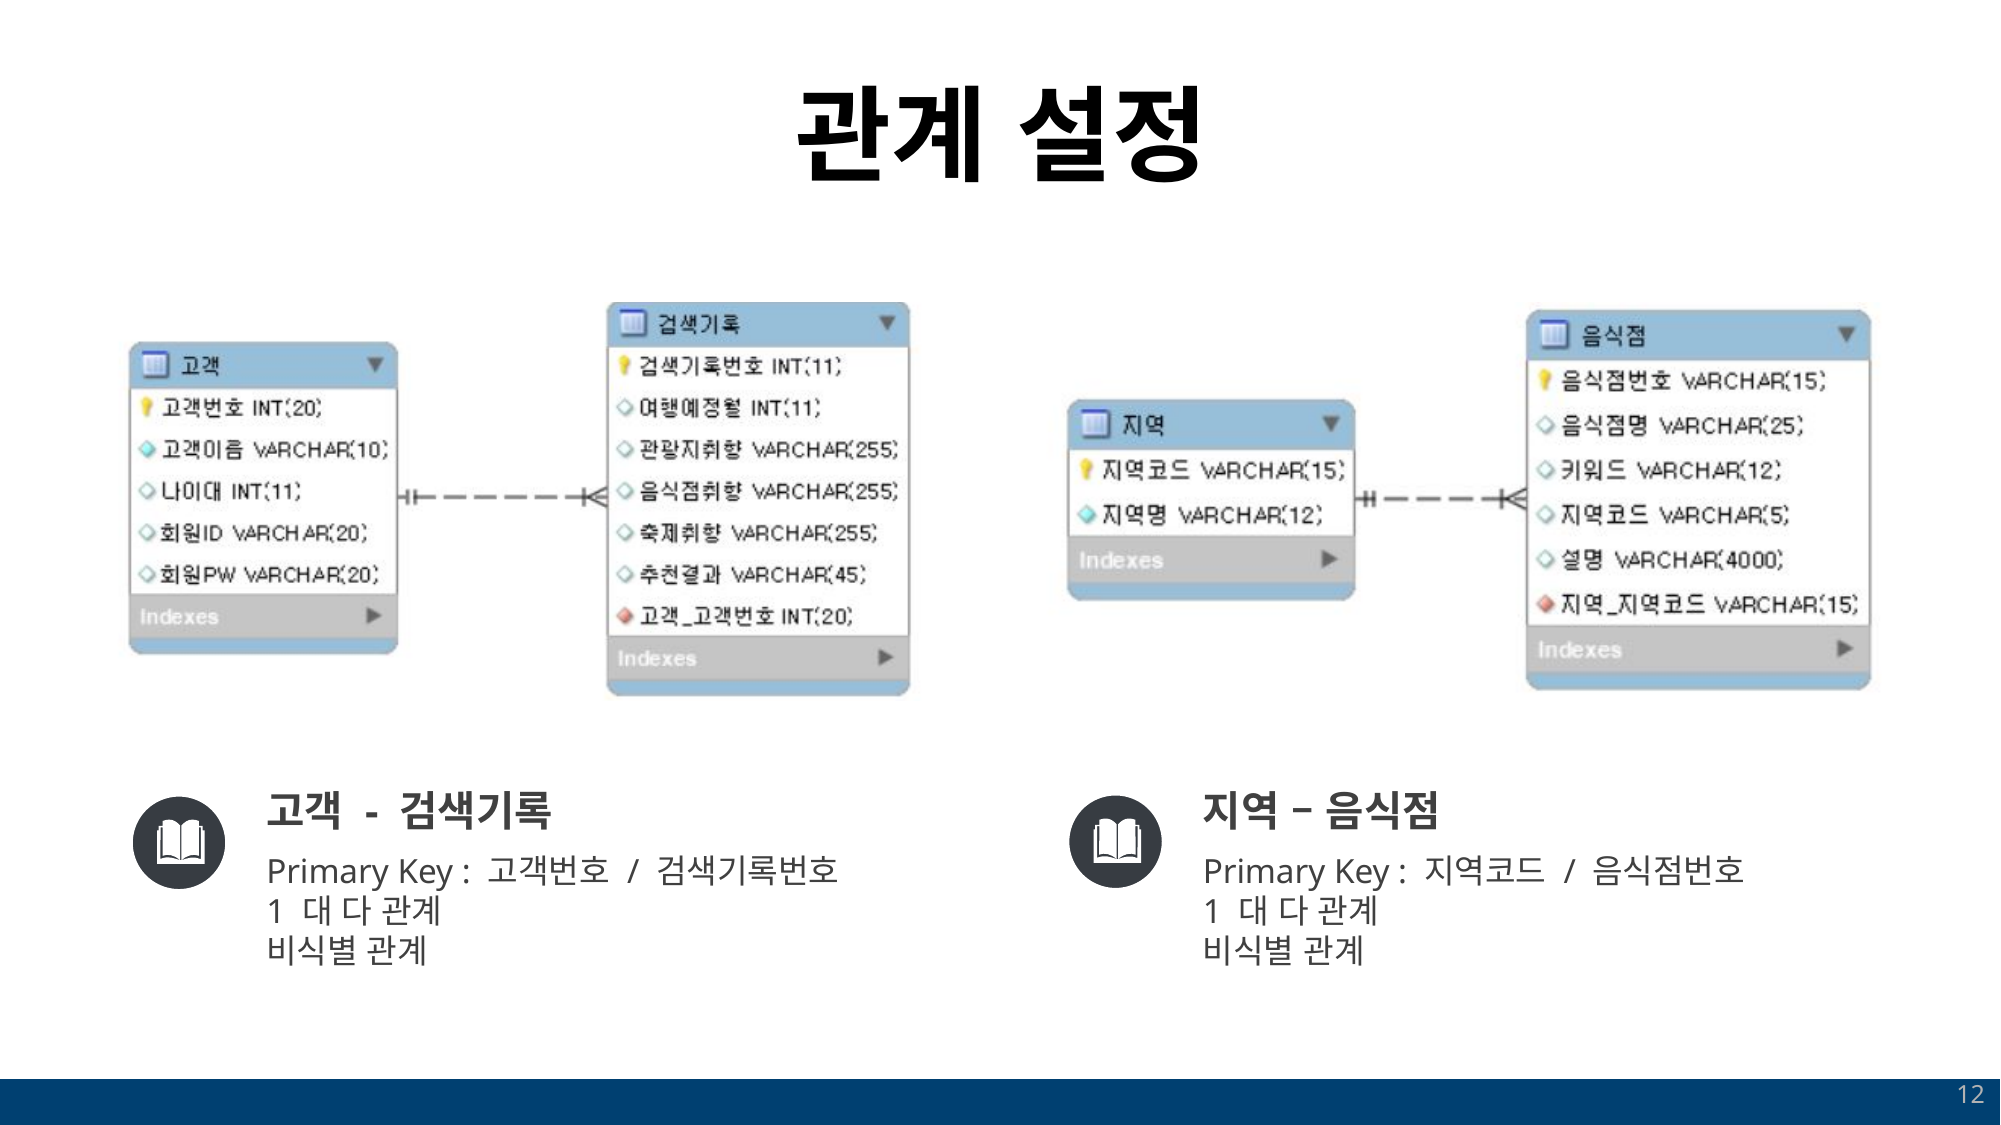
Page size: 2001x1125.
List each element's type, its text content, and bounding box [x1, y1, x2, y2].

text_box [251, 776, 911, 979]
picture [95, 302, 946, 701]
list 관계 설정 [53, 79, 1952, 199]
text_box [131, 795, 227, 891]
slide_number 12 [1550, 1065, 2000, 1125]
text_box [1188, 776, 1848, 979]
picture [1038, 302, 1888, 701]
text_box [1068, 794, 1163, 889]
